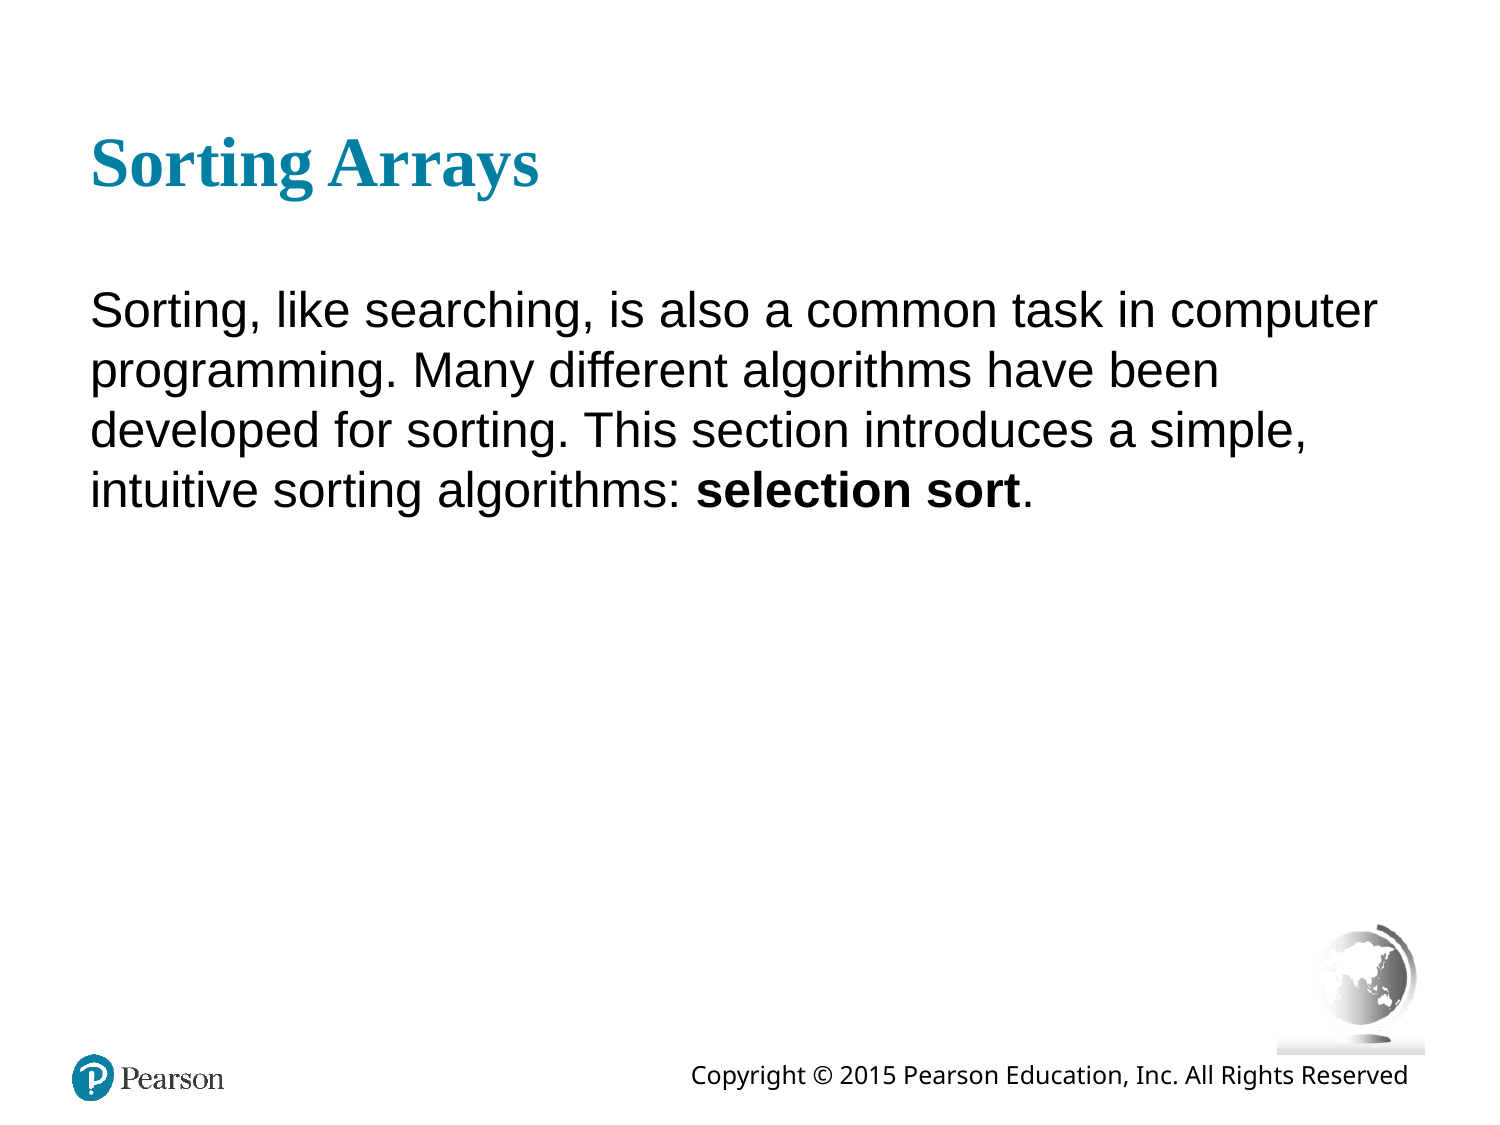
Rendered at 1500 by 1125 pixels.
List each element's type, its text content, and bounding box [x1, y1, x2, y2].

title Sorting Arrays [75, 35, 1425, 216]
picture [99, 1054, 224, 1101]
picture [72, 1054, 88, 1070]
picture [1277, 919, 1425, 1055]
picture [81, 1063, 106, 1088]
picture [72, 1088, 82, 1101]
list Sorting, like searching, is also a common task in computer programming. Many different algorithms have been developed for sorting. This section introduces a simple, intuitive sorting algorithms: selection sort. [75, 262, 1425, 567]
